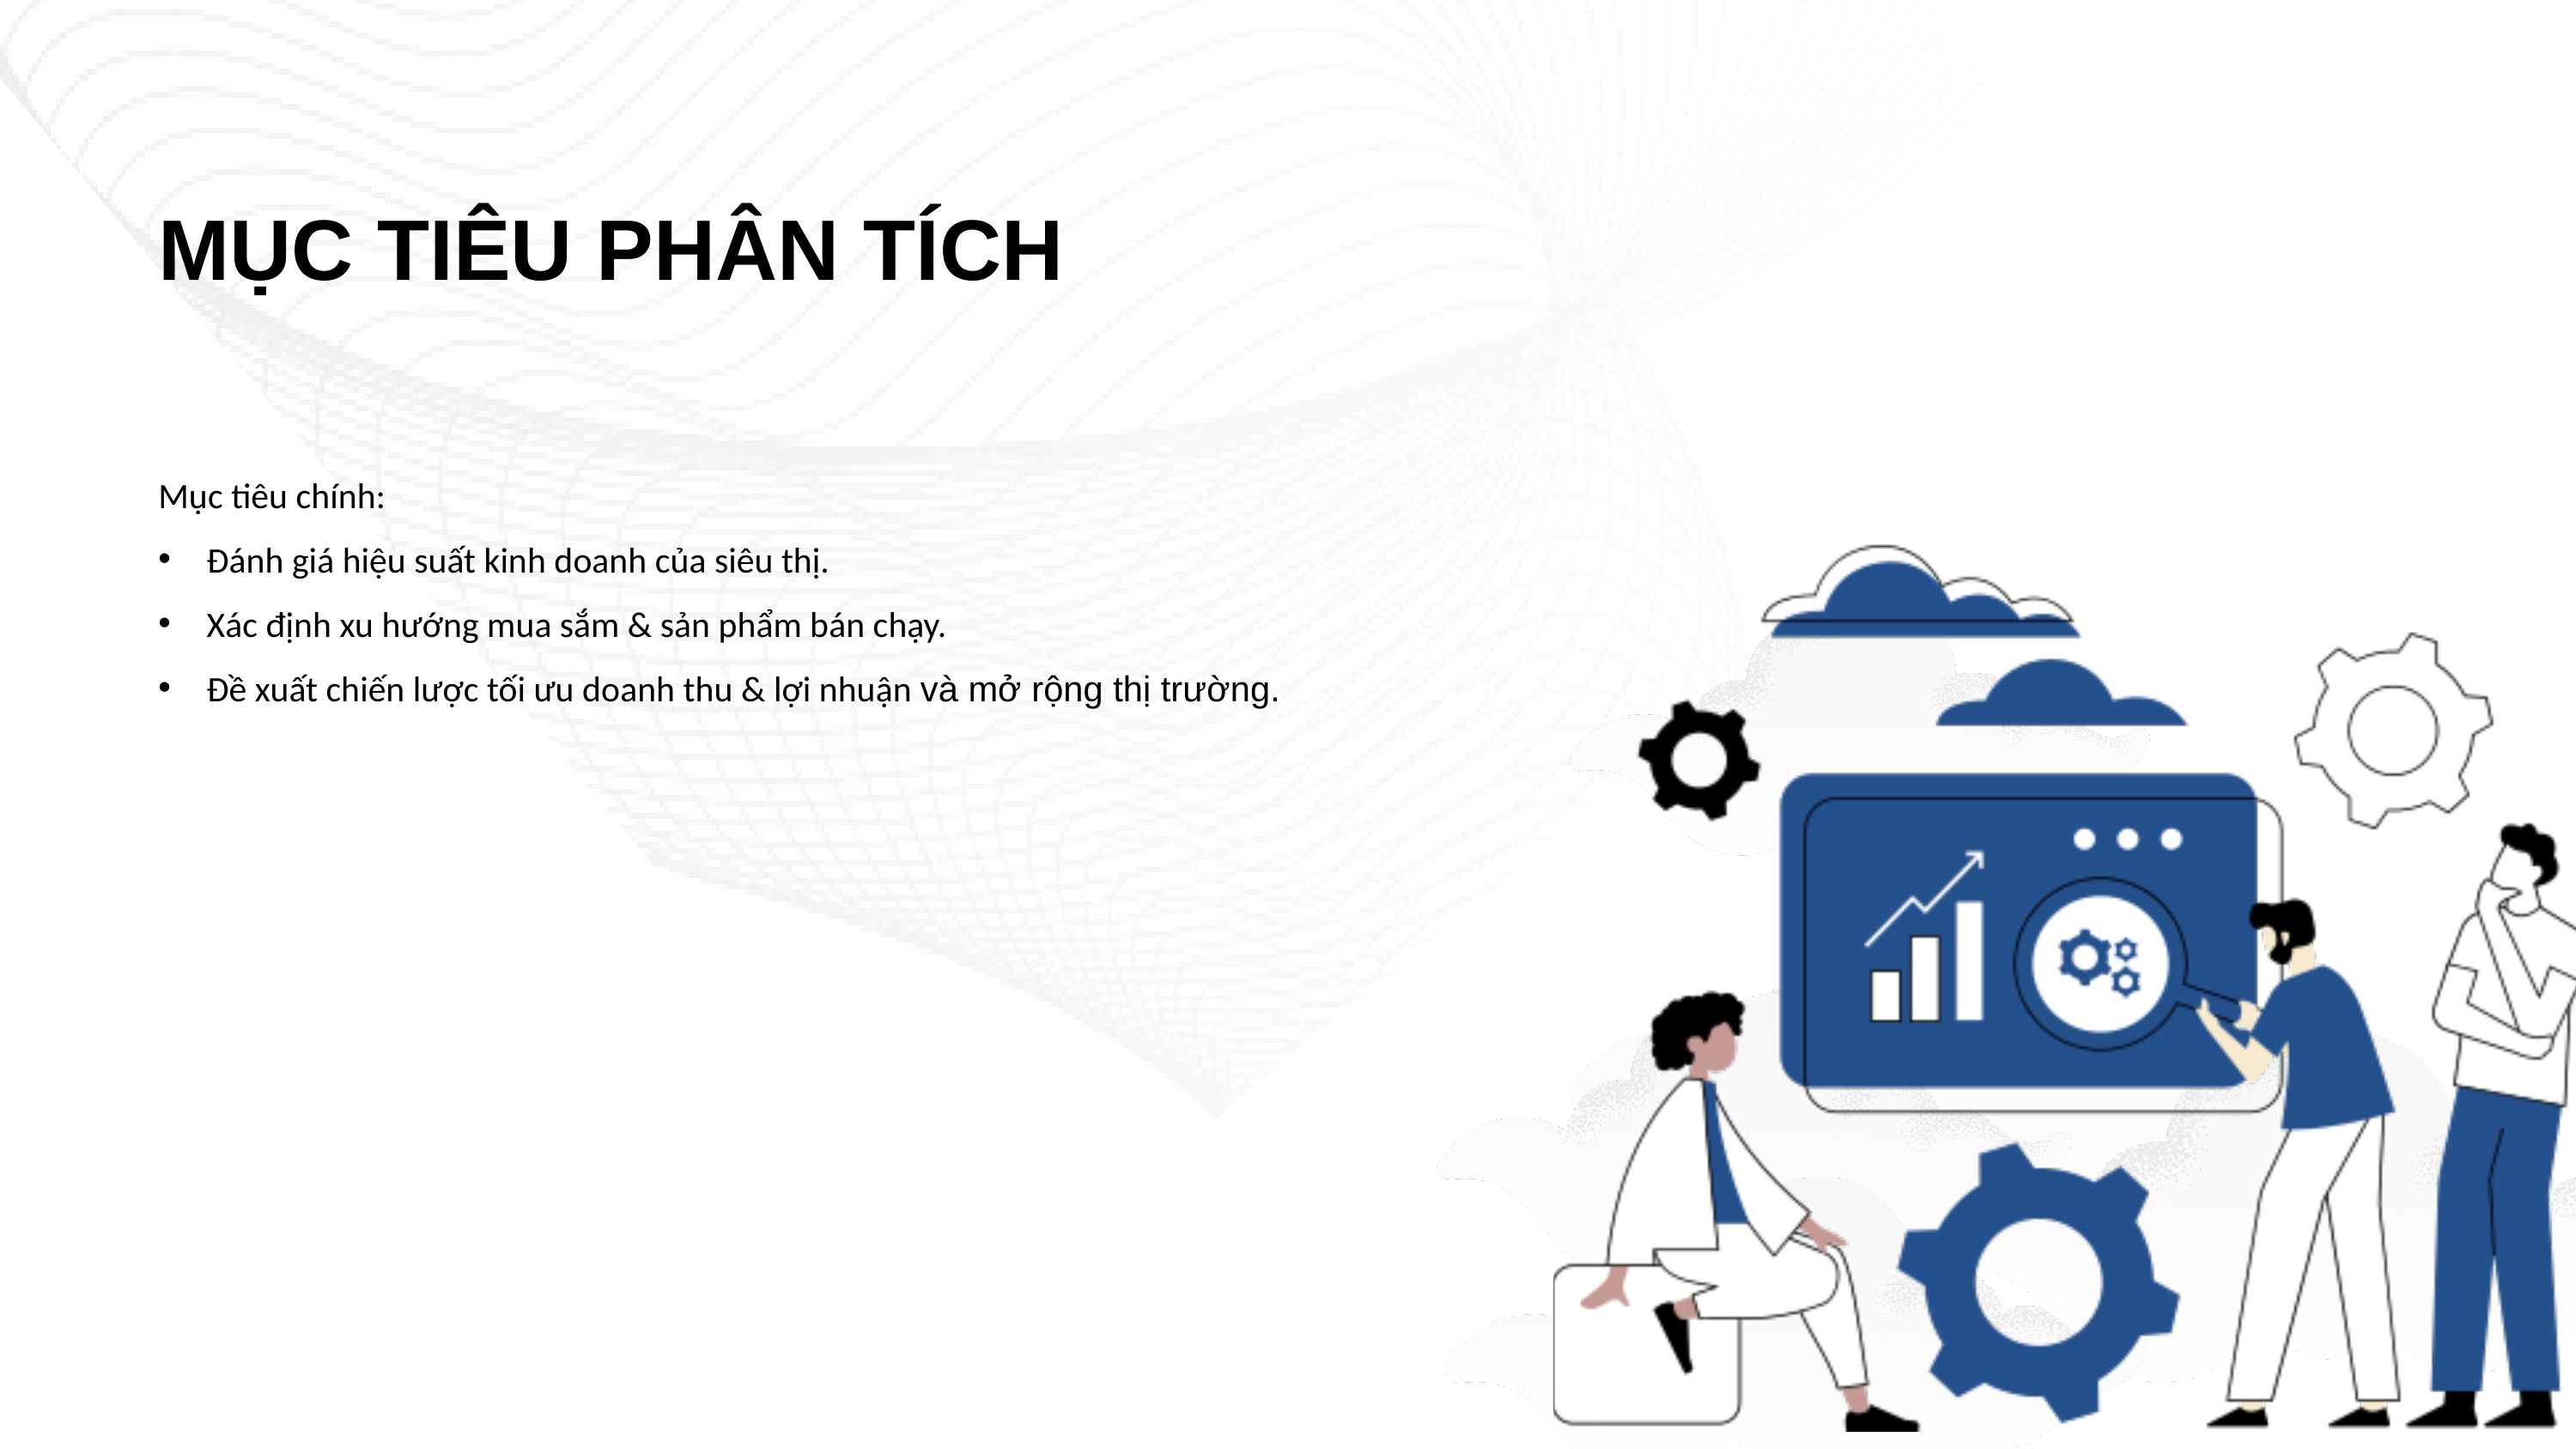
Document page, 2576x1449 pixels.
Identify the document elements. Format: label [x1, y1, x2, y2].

text_box [0, 0, 2576, 1449]
